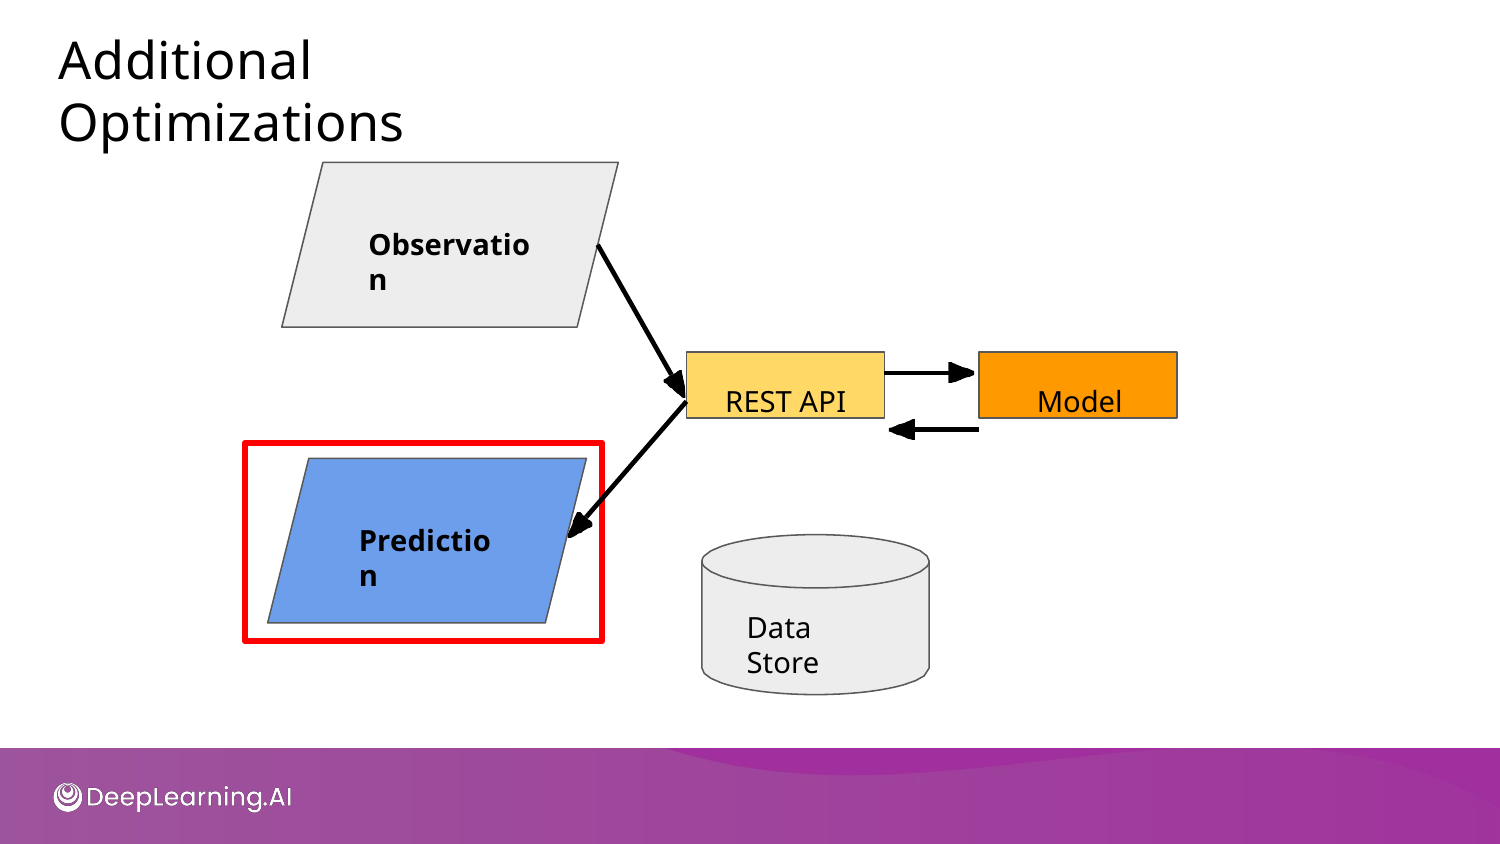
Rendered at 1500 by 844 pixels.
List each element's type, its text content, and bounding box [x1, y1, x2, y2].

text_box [266, 457, 588, 625]
picture [0, 748, 1500, 844]
text_box Model [978, 352, 1177, 418]
text_box [244, 442, 603, 642]
text_box REST API [694, 352, 885, 418]
title Additional Optimizations [56, 24, 637, 169]
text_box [888, 419, 979, 441]
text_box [884, 362, 975, 384]
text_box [567, 242, 690, 539]
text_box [280, 161, 620, 329]
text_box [700, 533, 931, 696]
